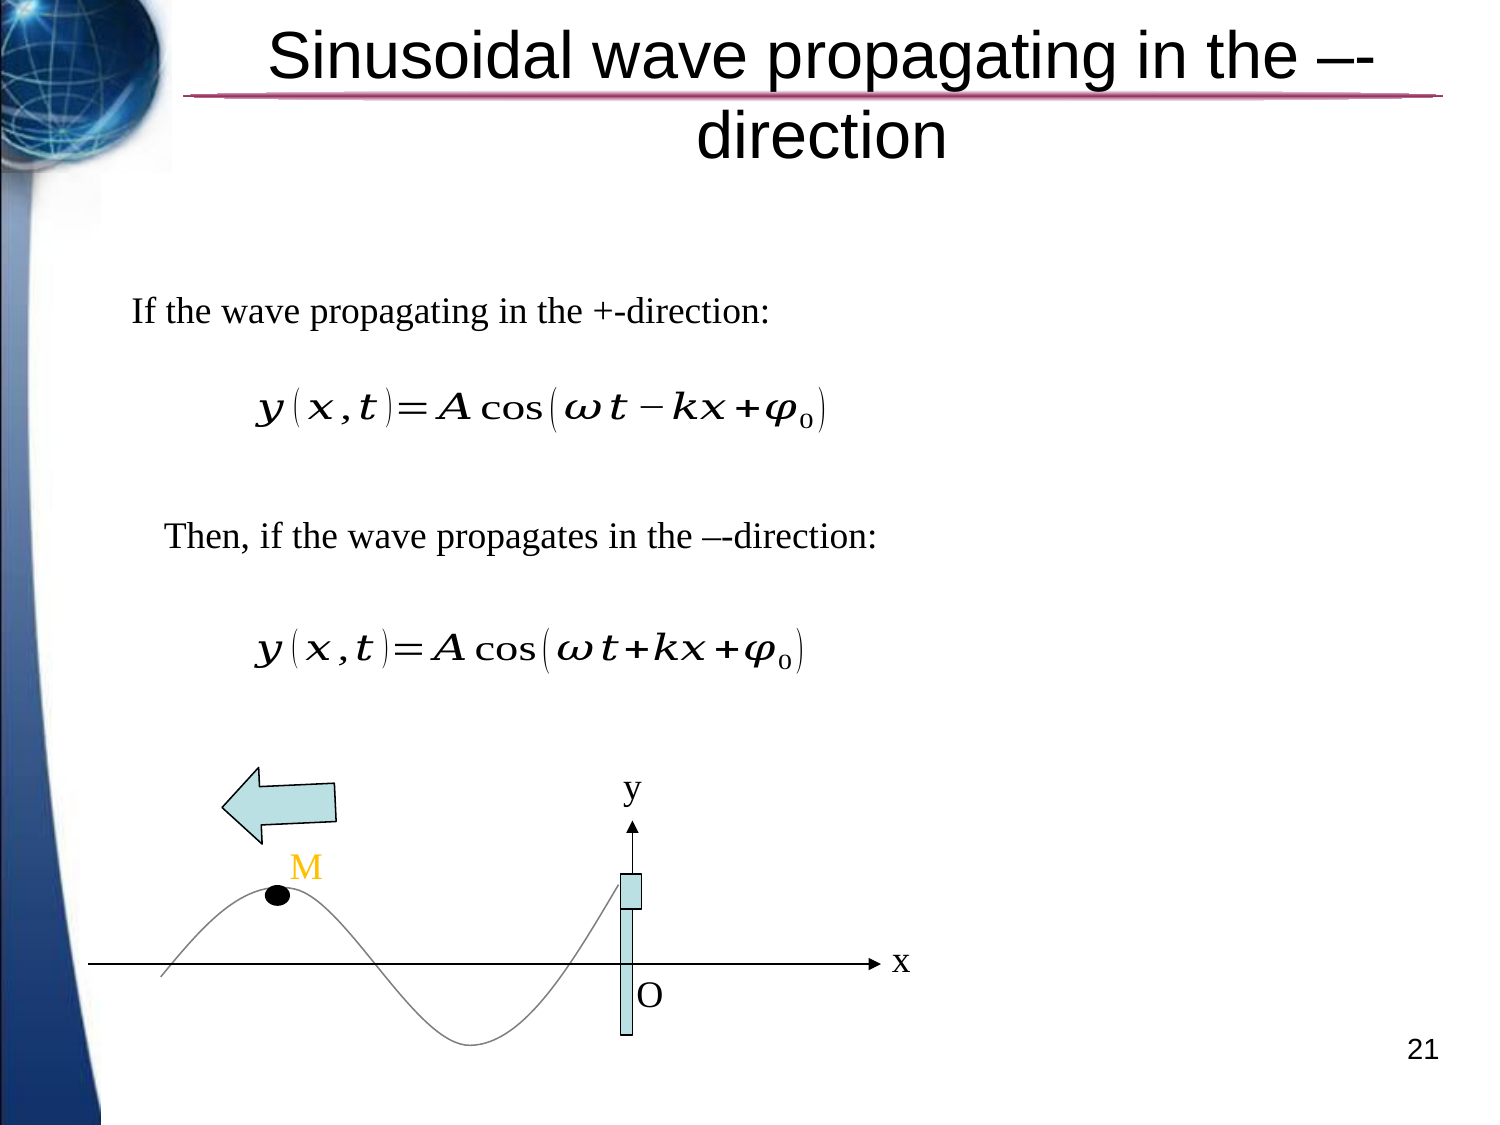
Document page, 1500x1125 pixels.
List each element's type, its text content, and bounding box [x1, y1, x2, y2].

picture [0, 0, 172, 1125]
text_box [620, 874, 628, 910]
text_box [172, 884, 619, 963]
text_box [160, 973, 180, 977]
text_box M [274, 834, 338, 895]
text_box x [877, 927, 926, 987]
text_box [620, 973, 633, 1035]
text_box y [608, 754, 657, 815]
text_box [265, 886, 290, 906]
text_box [222, 767, 337, 845]
text_box [637, 874, 642, 910]
text_box [620, 910, 628, 963]
slide_number 21 [1104, 1022, 1455, 1092]
text_box O [621, 973, 679, 1023]
text_box [382, 973, 564, 1046]
